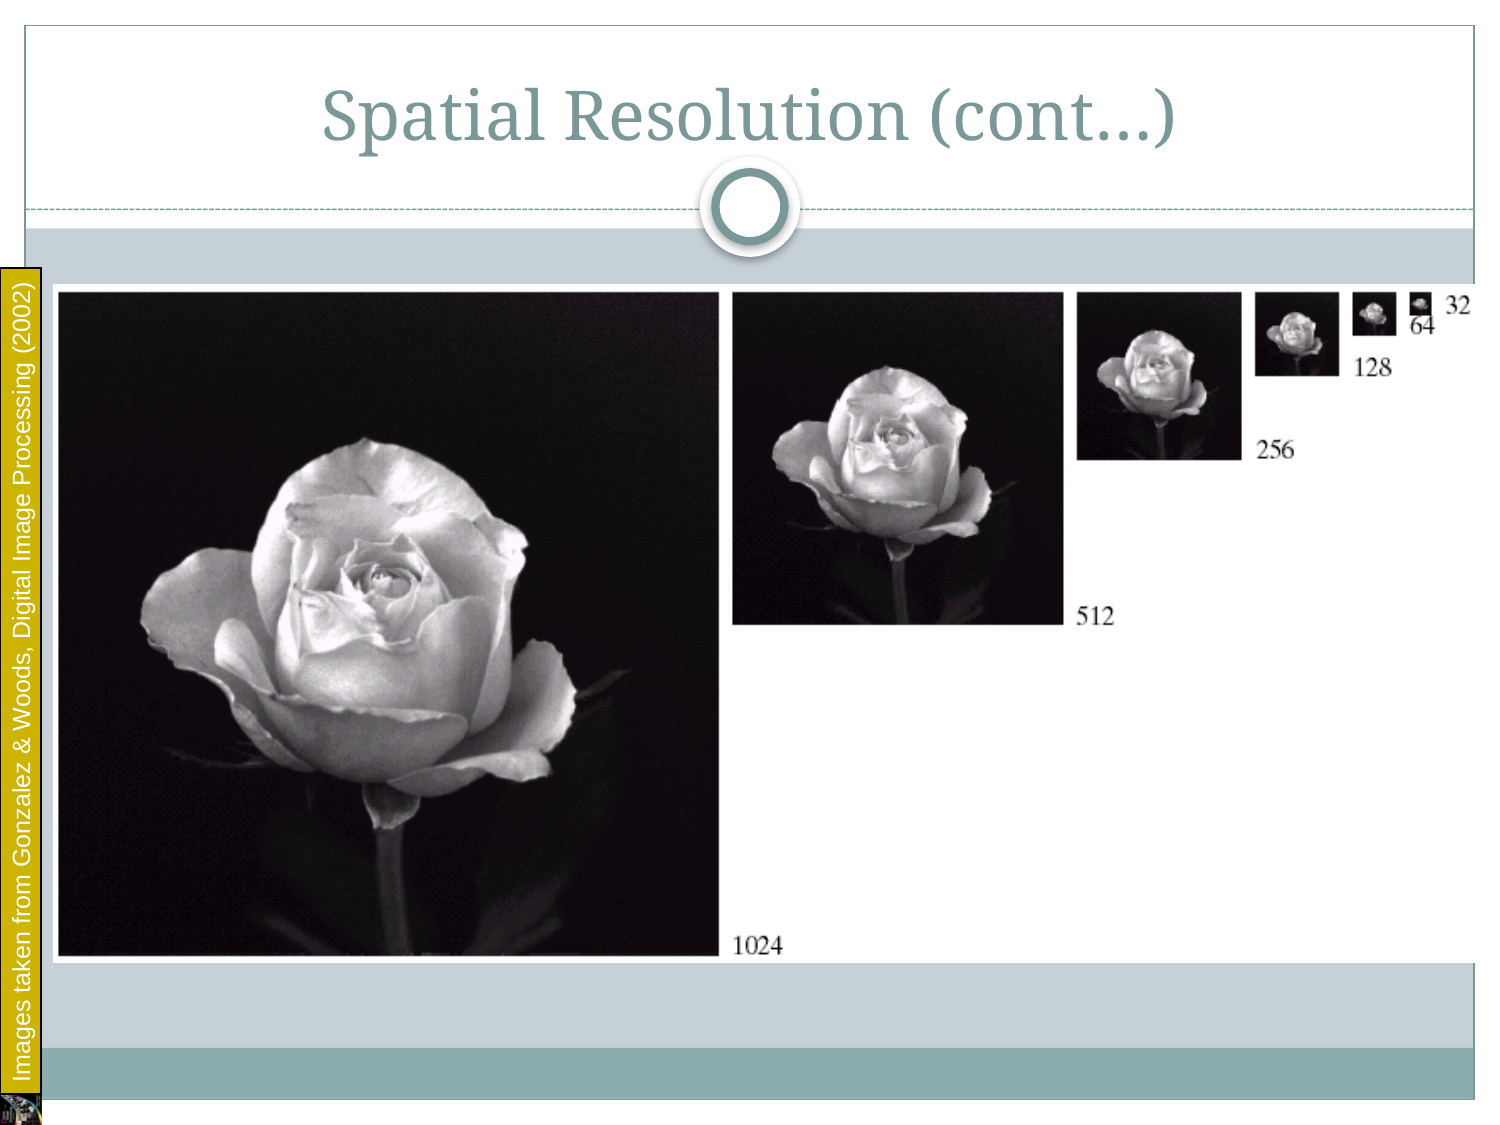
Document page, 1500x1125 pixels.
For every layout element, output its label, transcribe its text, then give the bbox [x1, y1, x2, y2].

picture [52, 284, 1484, 964]
title Spatial Resolution (cont…) [49, 37, 1450, 162]
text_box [0, 267, 43, 1125]
